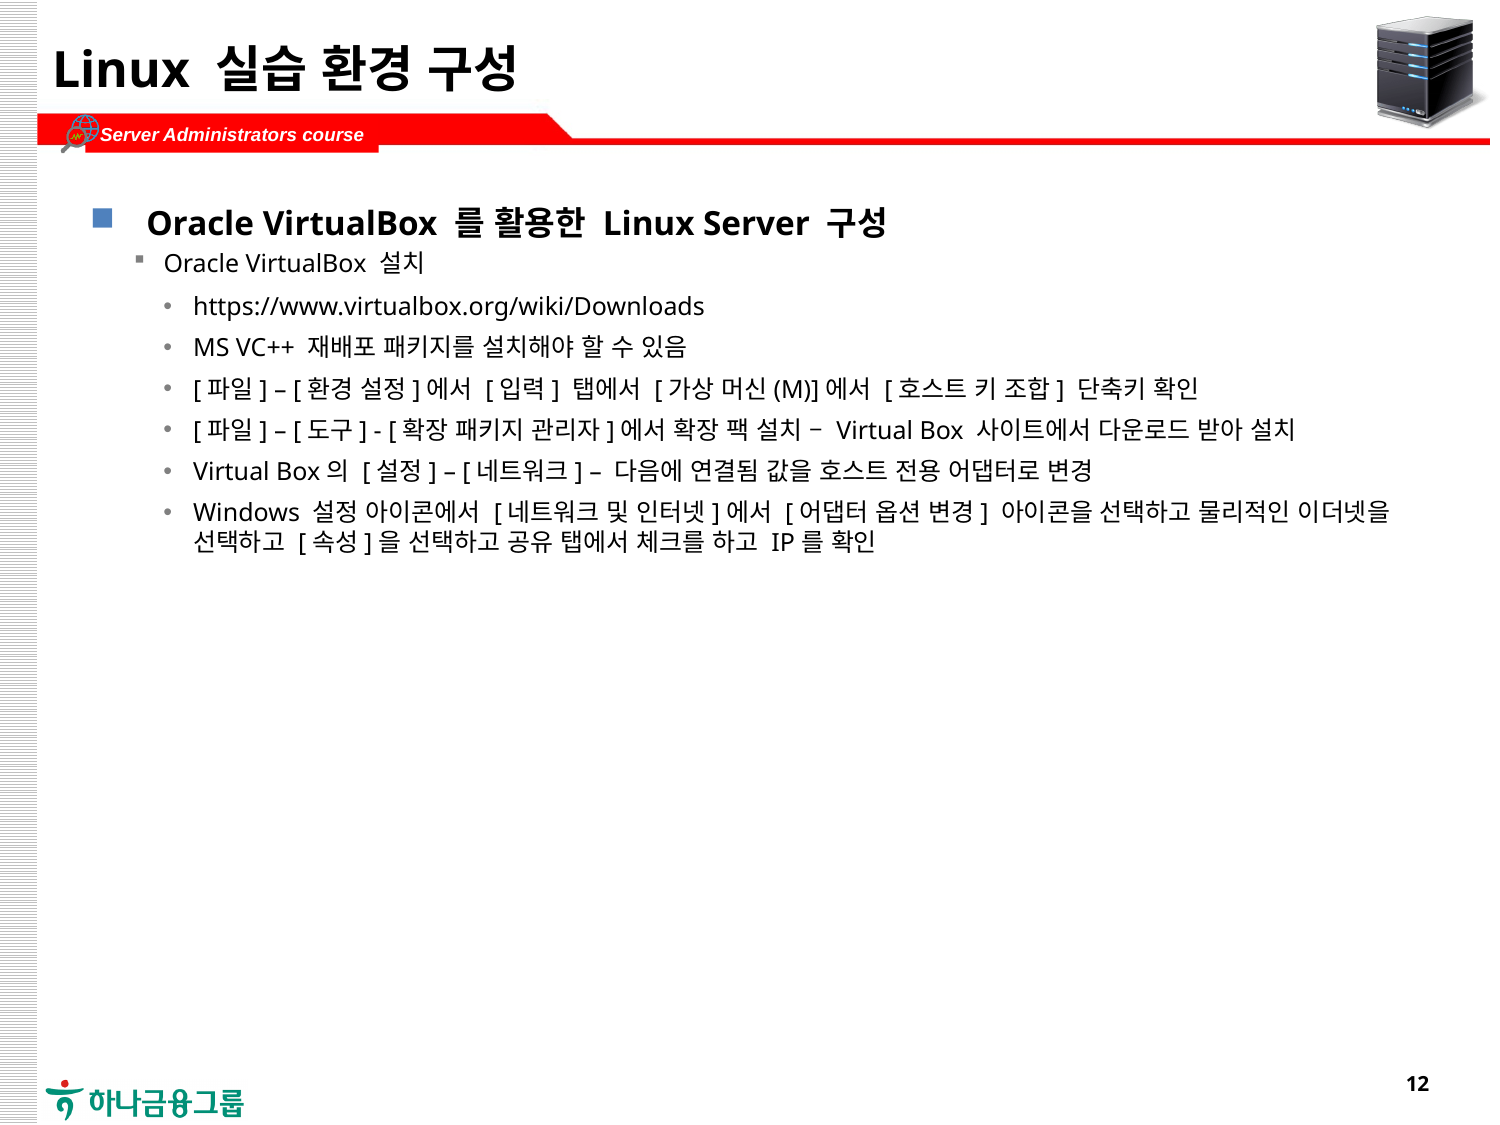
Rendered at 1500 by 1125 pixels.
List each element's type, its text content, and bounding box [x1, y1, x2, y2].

title Linux 실습 환경 구성 [37, 22, 1425, 113]
list Oracle VirtualBox 를 활용한 Linux Server 구성 Oracle VirtualBox 설치 https://www.virtualbox.org/wiki/Downloads MS VC++ 재배포 패키지를 설치해야 할 수 있음 [파일] – [환경 설정]에서 [입력] 탭에서 [가상 머신(M)]에서 [호스트 키 조합] 단축키 확인 [파일] – [도구] - [확장 패키지 관리자]에서 확장 팩 설치 – Virtual Box 사이트에서 다운로드 받아 설치 Virtual Box의 [설정] – [네트워크] – 다음에 연결됨 값을 호스트 전용 어댑터로 변경 Windows 설정 아이콘에서 [네트워크 및 인터넷]에서 [어댑터 옵션 변경] 아이콘을 선택하고 물리적인 이더넷을 선택하고 [속성]을 선택하고 공유 탭에서 체크를 하고 IP를 확인 [75, 174, 1425, 1038]
picture [38, 7, 1495, 167]
picture [41, 1079, 248, 1121]
